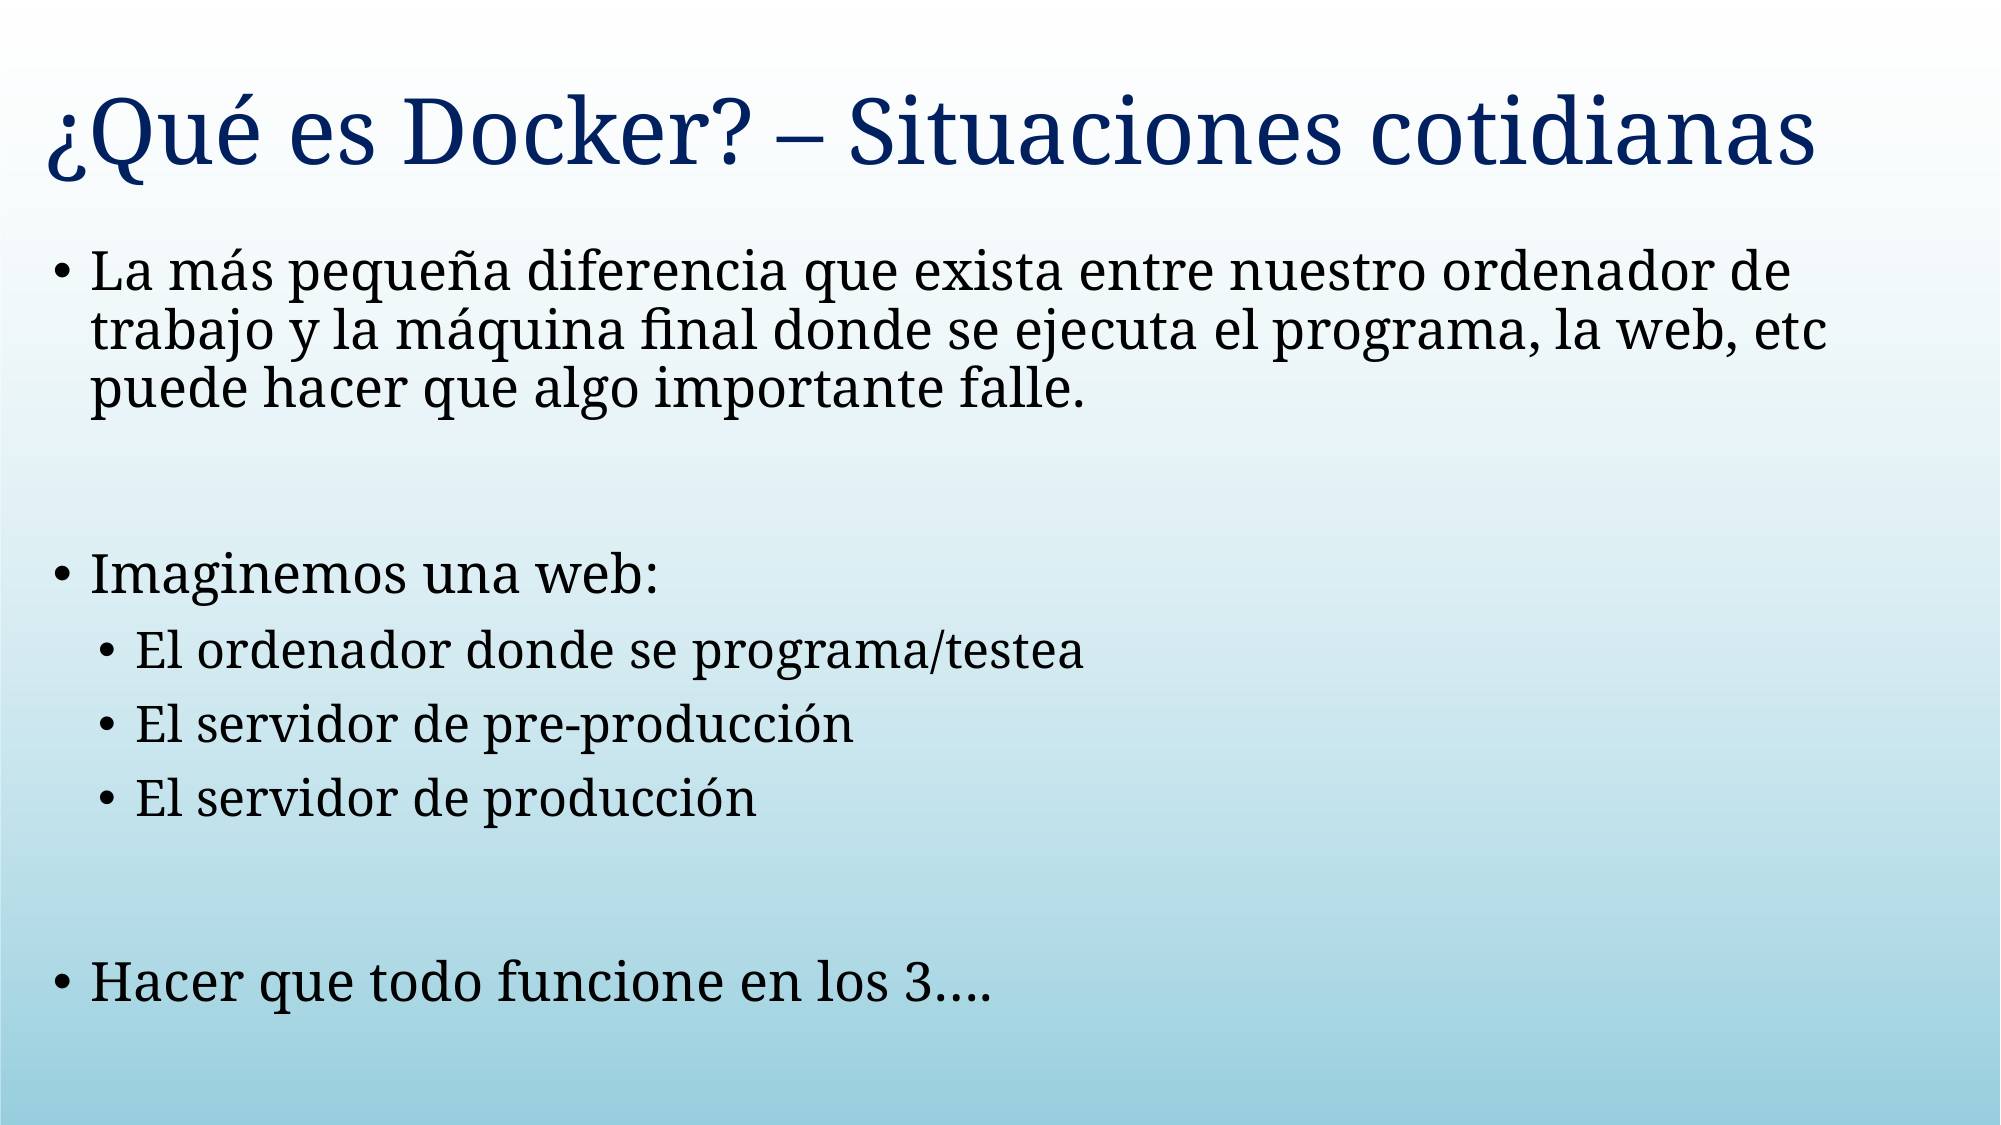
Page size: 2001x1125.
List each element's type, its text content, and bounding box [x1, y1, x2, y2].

list La más pequeña diferencia que exista entre nuestro ordenador de trabajo y la máquina final donde se ejecuta el programa, la web, etc puede hacer que algo importante falle. Imaginemos una web: El ordenador donde se programa/testea El servidor de pre-producción El servidor de producción Hacer que todo funcione en los 3…. [30, 236, 1890, 1027]
title ¿Qué es Docker? – Situaciones cotidianas [30, 45, 1890, 193]
